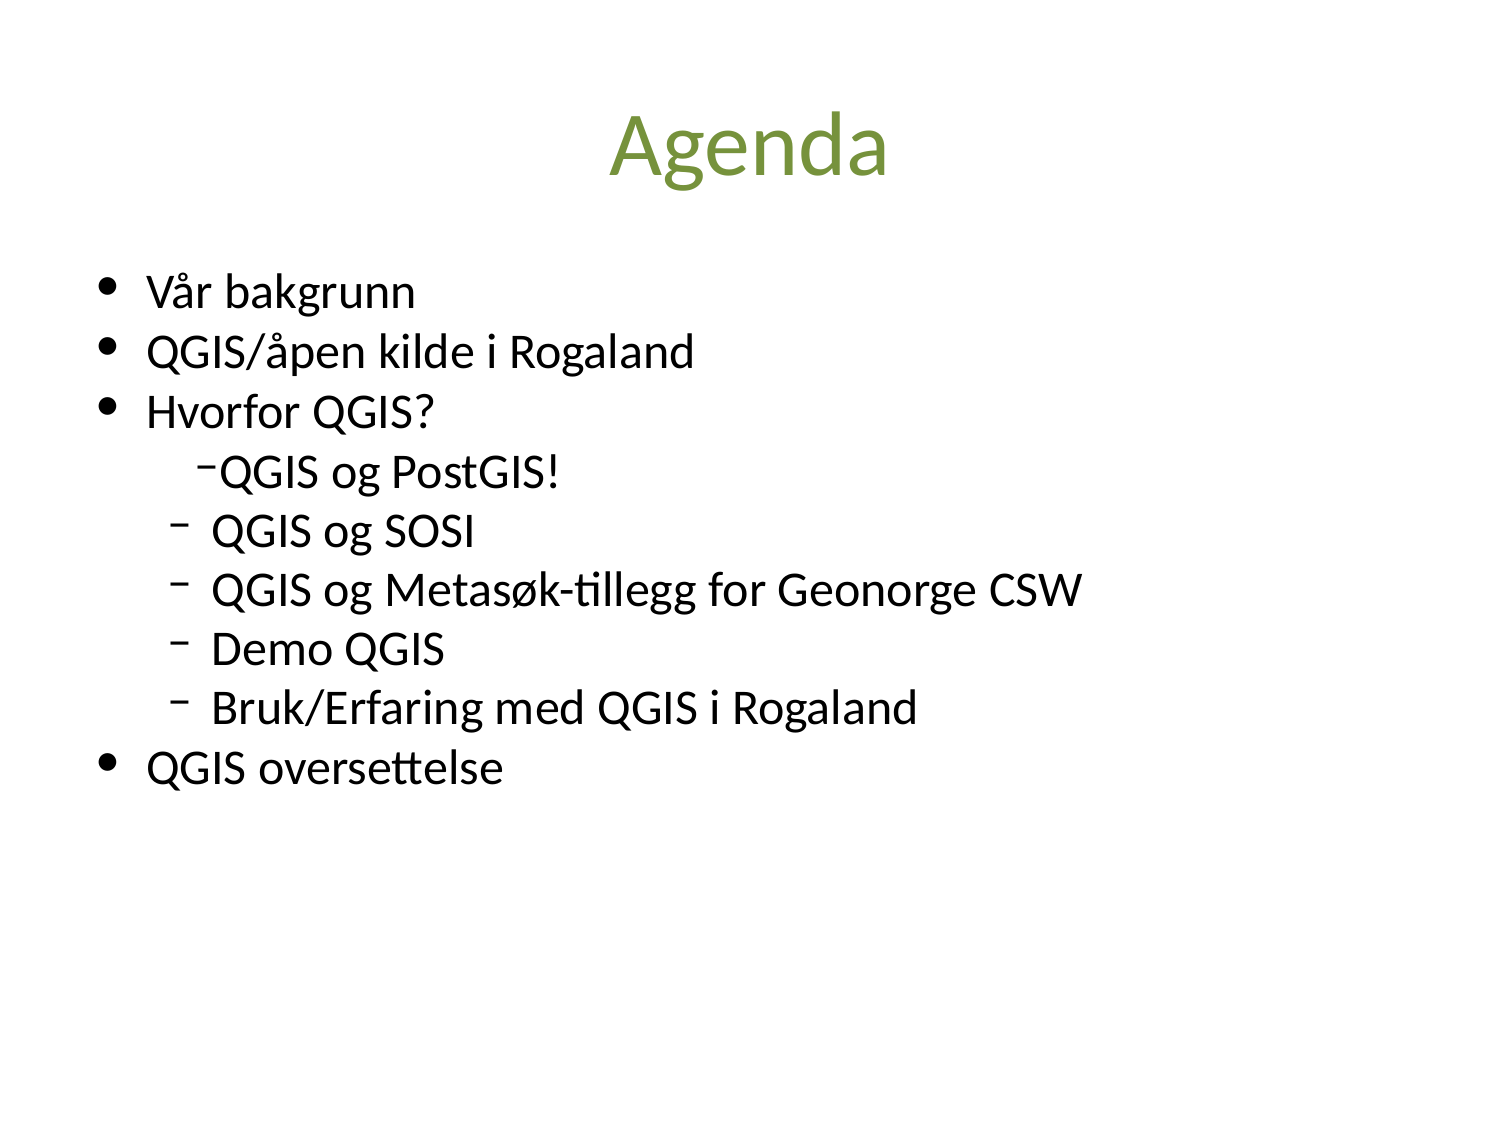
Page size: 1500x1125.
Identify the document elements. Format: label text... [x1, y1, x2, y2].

list Vår bakgrunn QGIS/åpen kilde i Rogaland Hvorfor QGIS? QGIS og PostGIS! QGIS og SOSI QGIS og Metasøk-tillegg for Geonorge CSW Demo QGIS Bruk/Erfaring med QGIS i Rogaland QGIS oversettelse [75, 262, 1425, 1005]
title Agenda [75, 45, 1425, 233]
